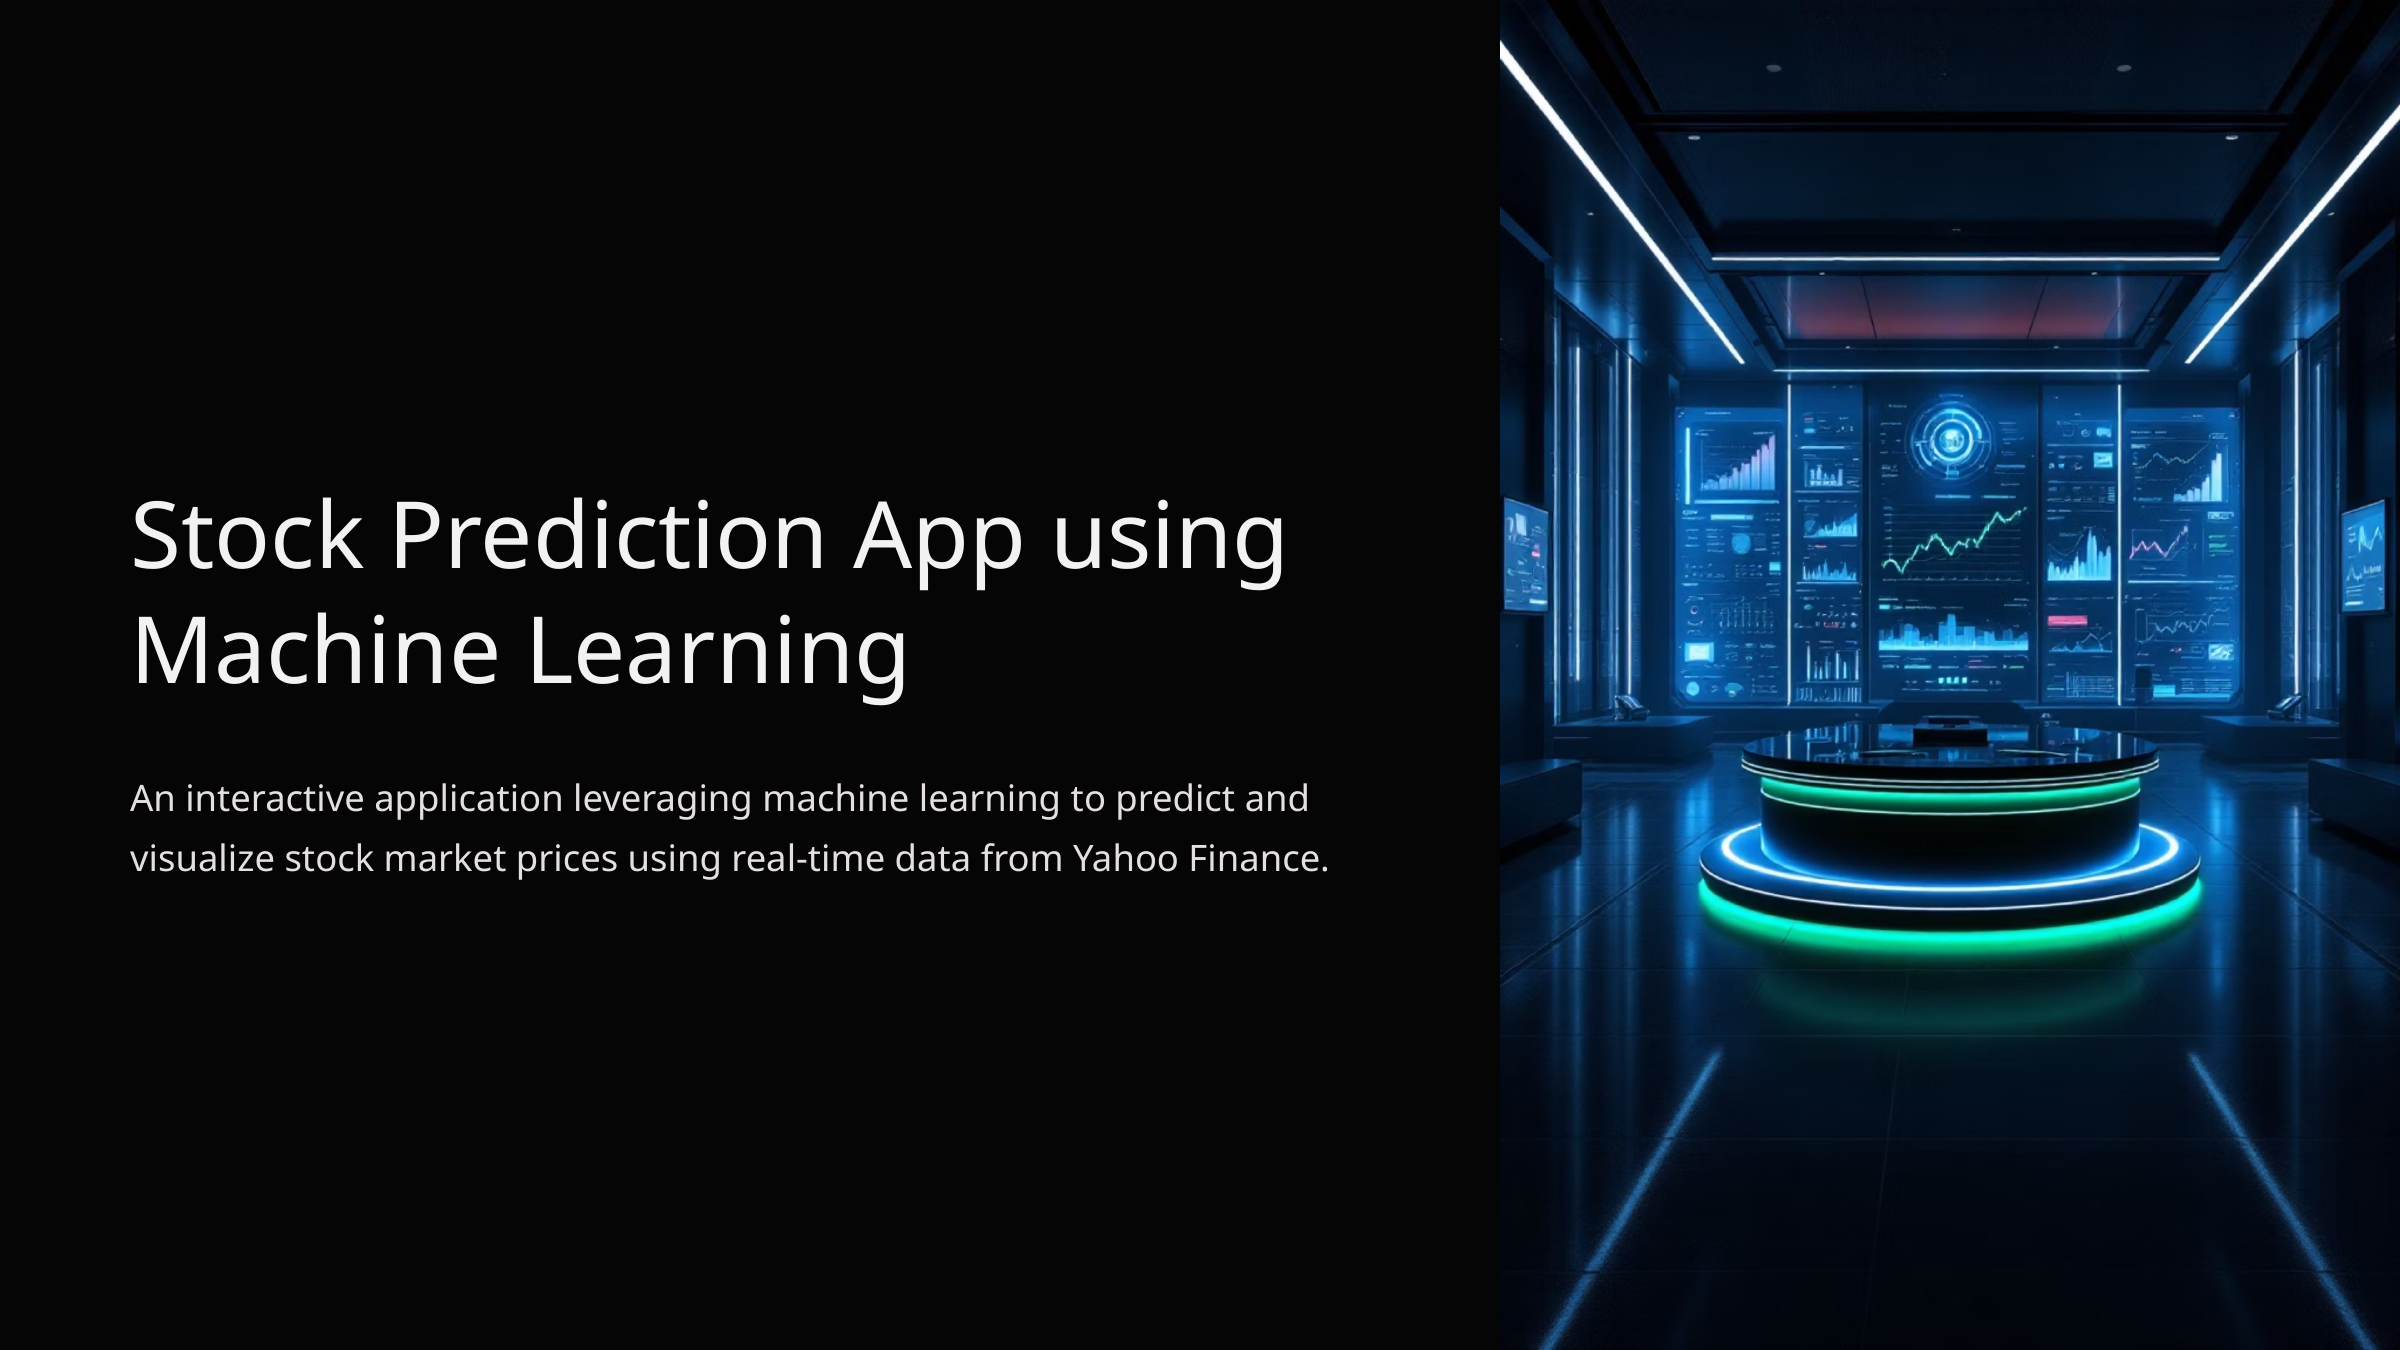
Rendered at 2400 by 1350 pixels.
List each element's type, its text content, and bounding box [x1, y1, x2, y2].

picture [1499, 0, 2400, 1350]
text_box Stock Prediction App using Machine Learning [130, 471, 1370, 704]
text_box An interactive application leveraging machine learning to predict and visualize stock market prices using real-time data from Yahoo Finance. [130, 759, 1370, 879]
